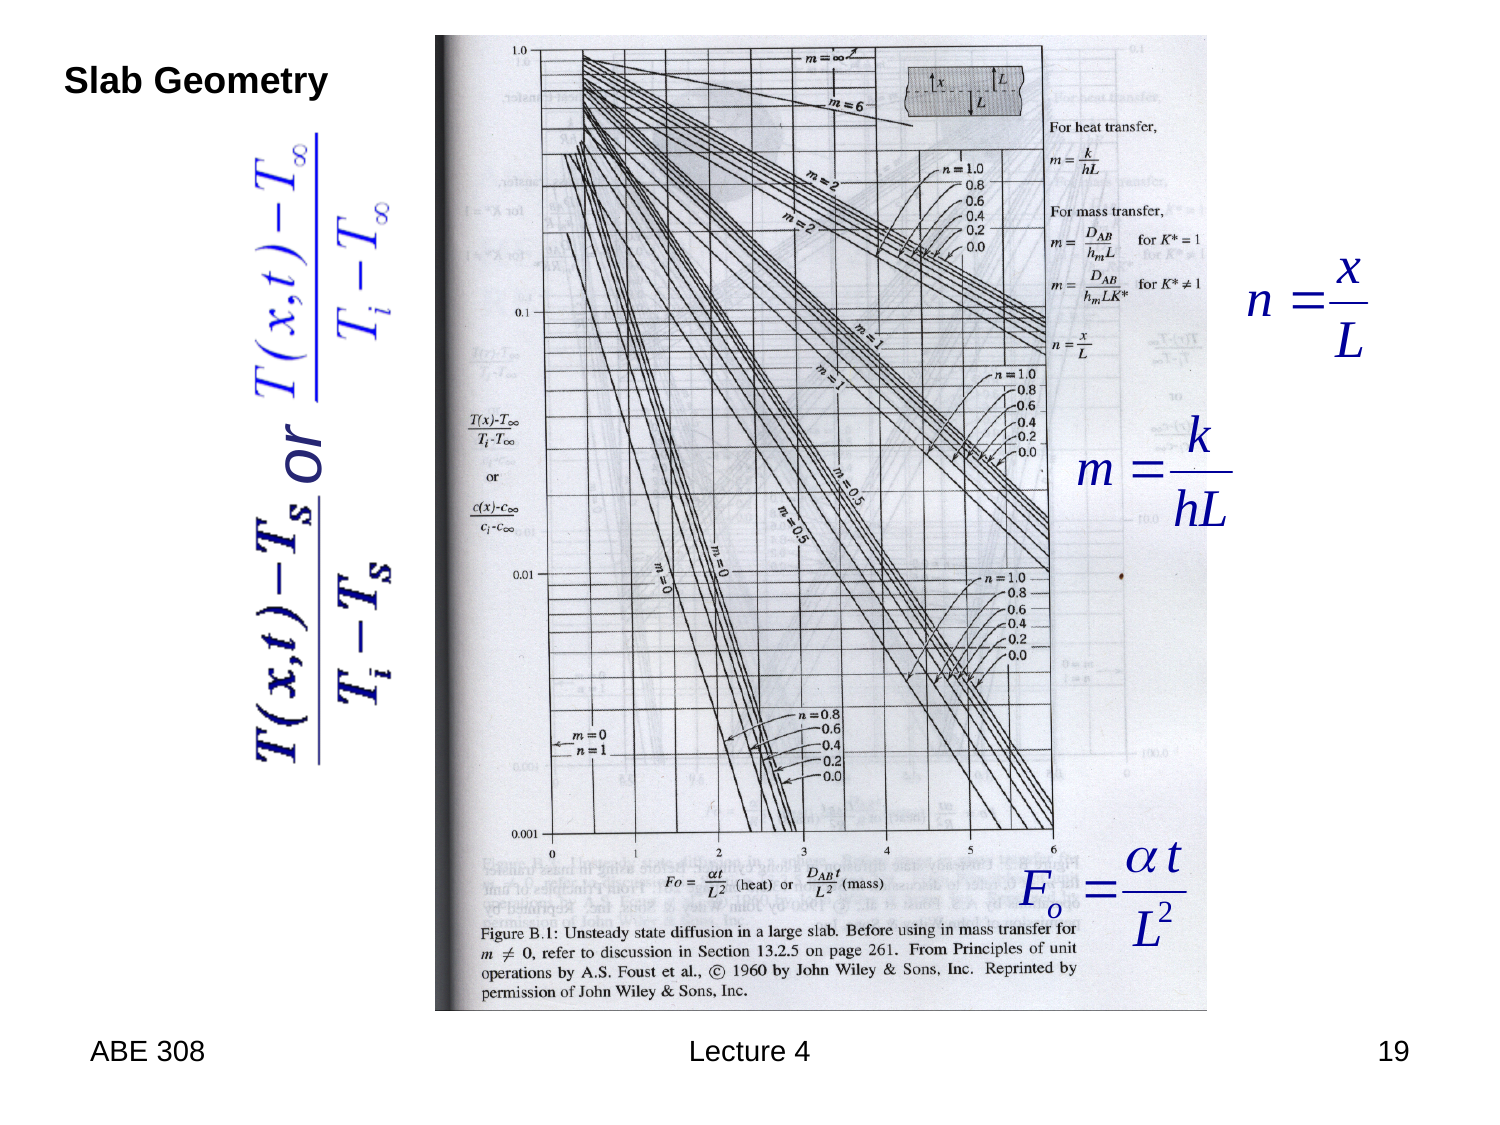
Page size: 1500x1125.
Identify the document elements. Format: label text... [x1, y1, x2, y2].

text_box Slab Geometry [49, 49, 344, 109]
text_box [1239, 232, 1379, 367]
slide_number 19 [1074, 1024, 1425, 1103]
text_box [1010, 821, 1197, 956]
slide_number ABE 308 [75, 1024, 425, 1103]
text_box or [247, 411, 343, 501]
footer Lecture 4 [512, 1024, 988, 1103]
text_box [1068, 401, 1243, 536]
picture [171, 35, 1207, 1011]
